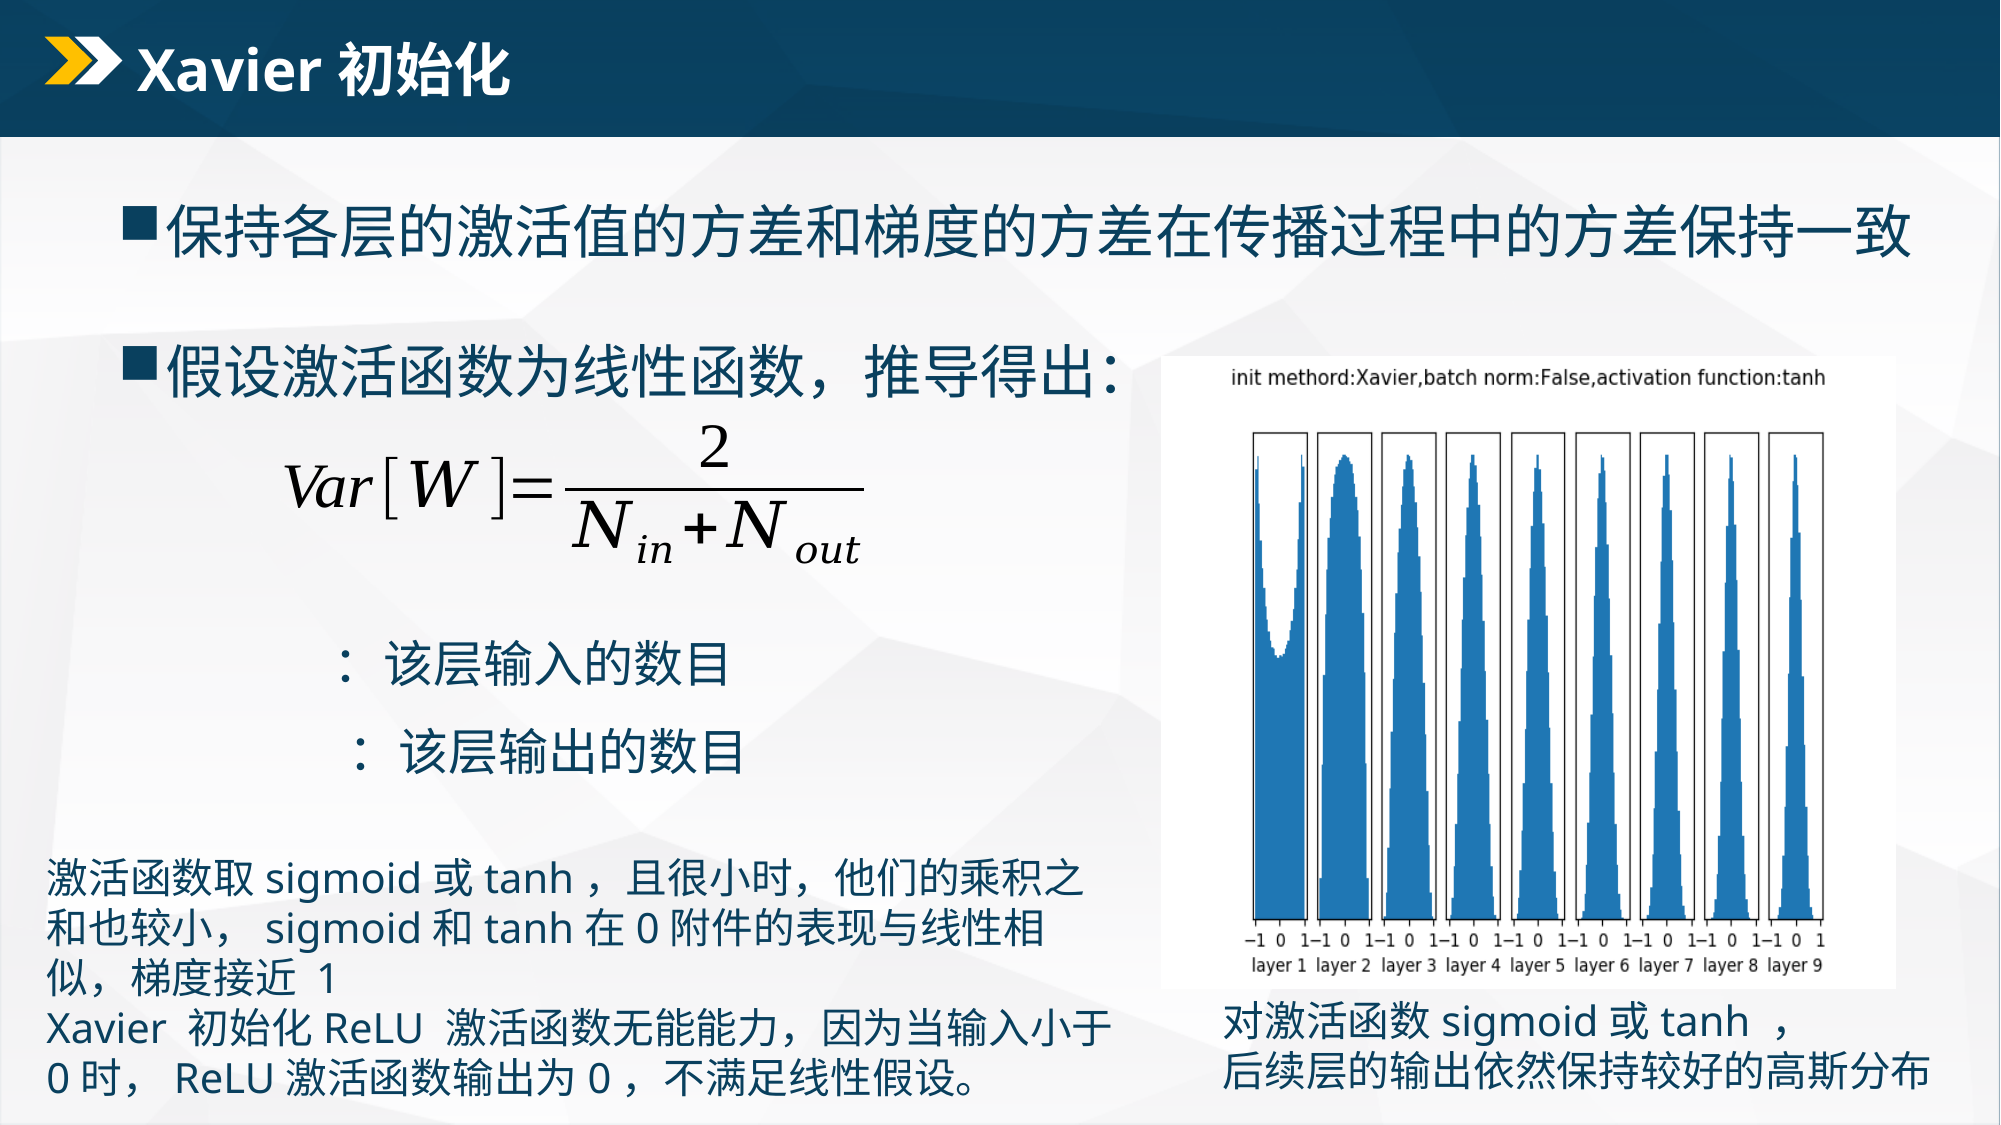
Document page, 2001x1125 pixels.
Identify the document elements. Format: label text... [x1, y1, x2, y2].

text_box 对激活函数sigmoid或tanh ， 后续层的输出依然保持较好的高斯分布 [1207, 986, 1968, 1102]
list 保持各层的激活值的方差和梯度的方差在传播过程中的方差保持一致 假设激活函数为线性函数，推导得出： [103, 188, 1968, 1048]
picture [0, 0, 2000, 1125]
title Xavier初始化 [122, 33, 1755, 124]
